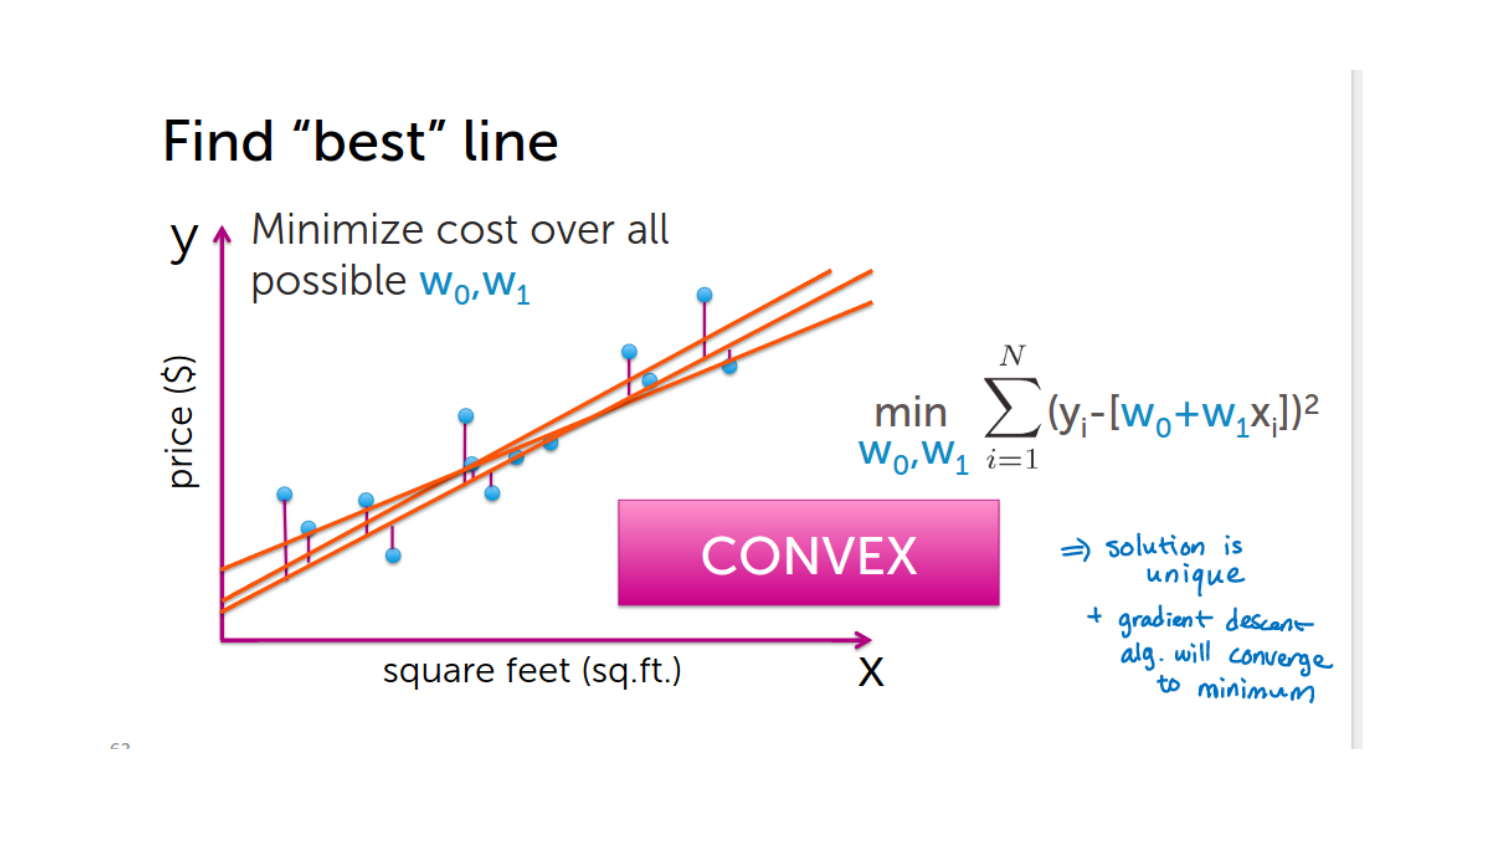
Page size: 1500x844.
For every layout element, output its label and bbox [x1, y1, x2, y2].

picture [91, 69, 1363, 750]
